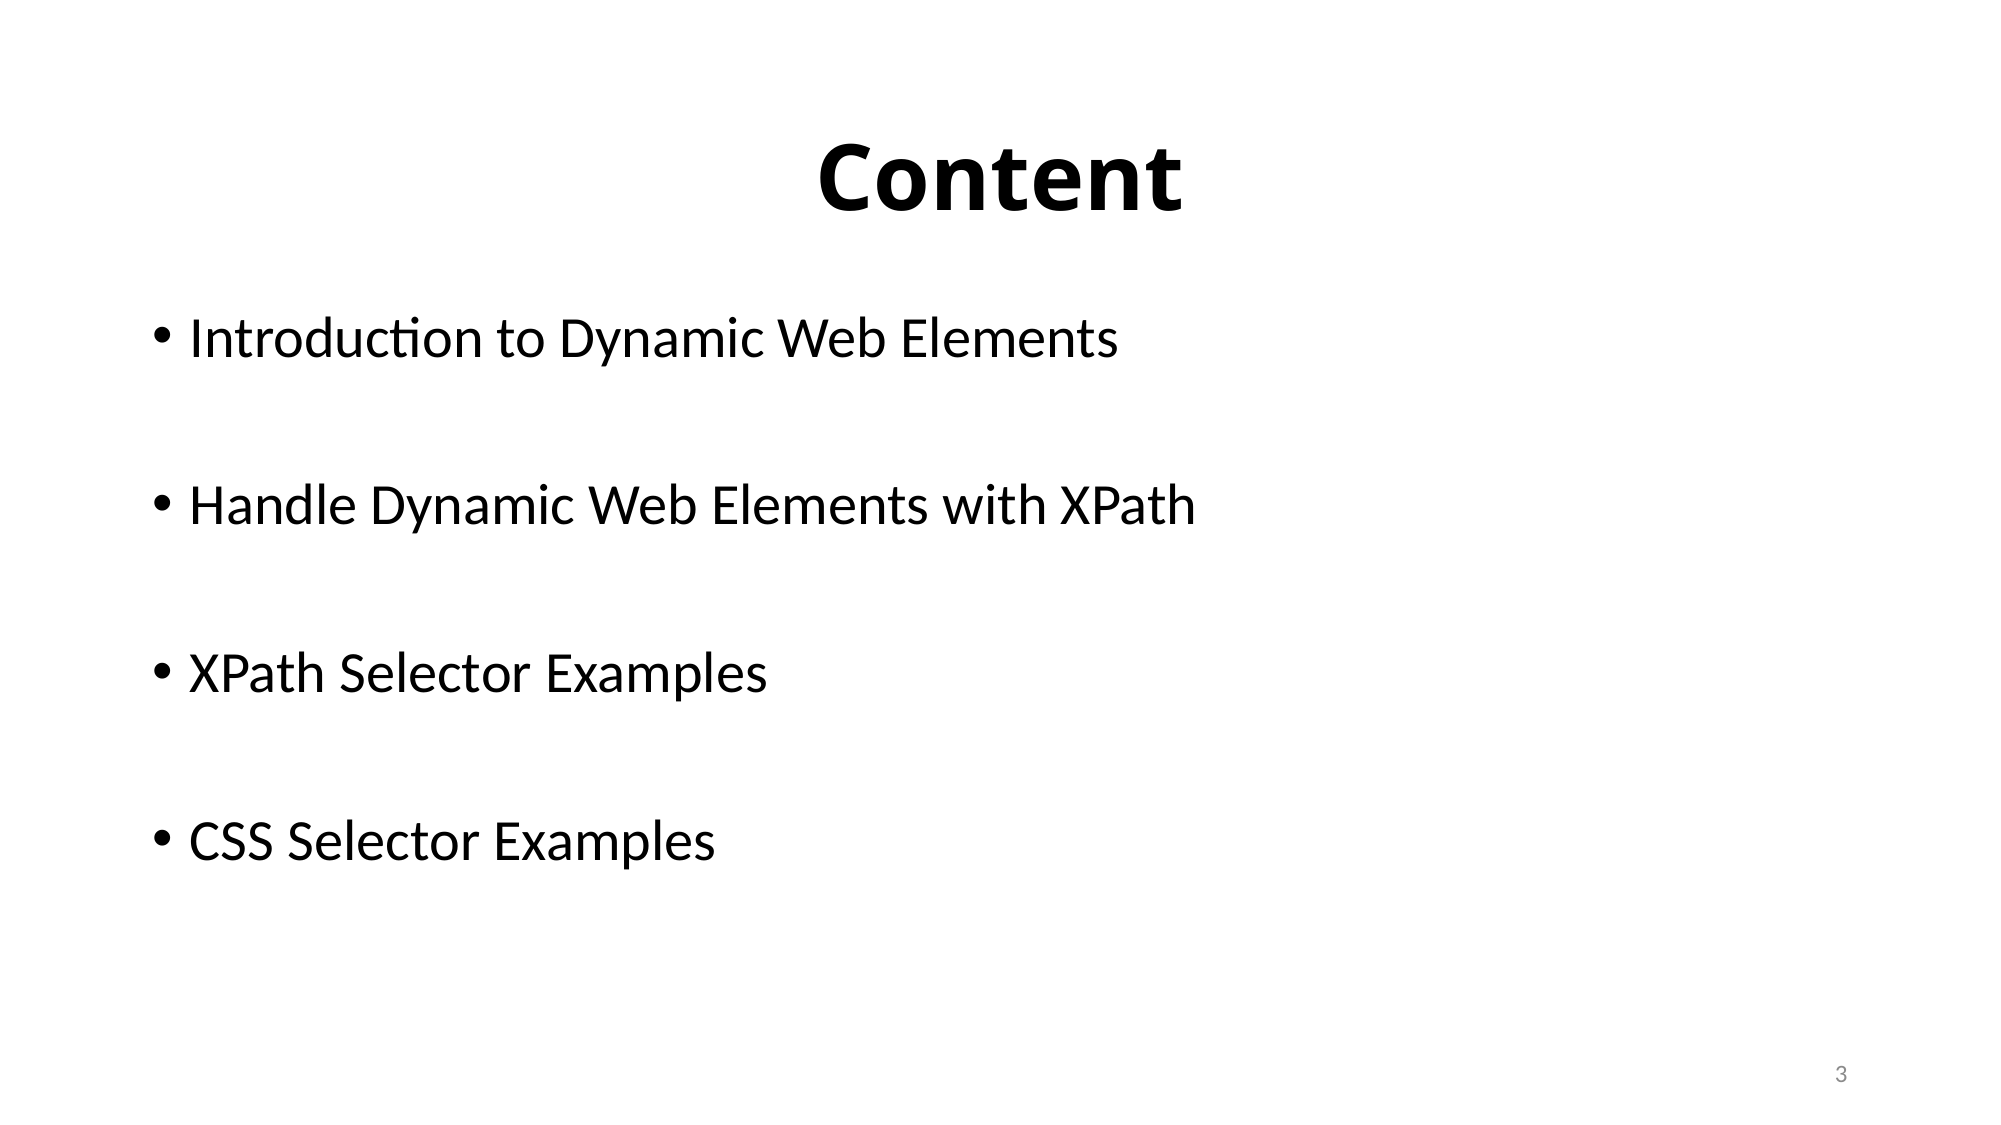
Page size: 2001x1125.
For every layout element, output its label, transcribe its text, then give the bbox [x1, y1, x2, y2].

list Introduction to Dynamic Web Elements Handle Dynamic Web Elements with XPath XPath Selector Examples CSS Selector Examples [137, 299, 1863, 1014]
text_box Content [499, 111, 1501, 237]
slide_number 3 [1412, 1042, 1863, 1103]
